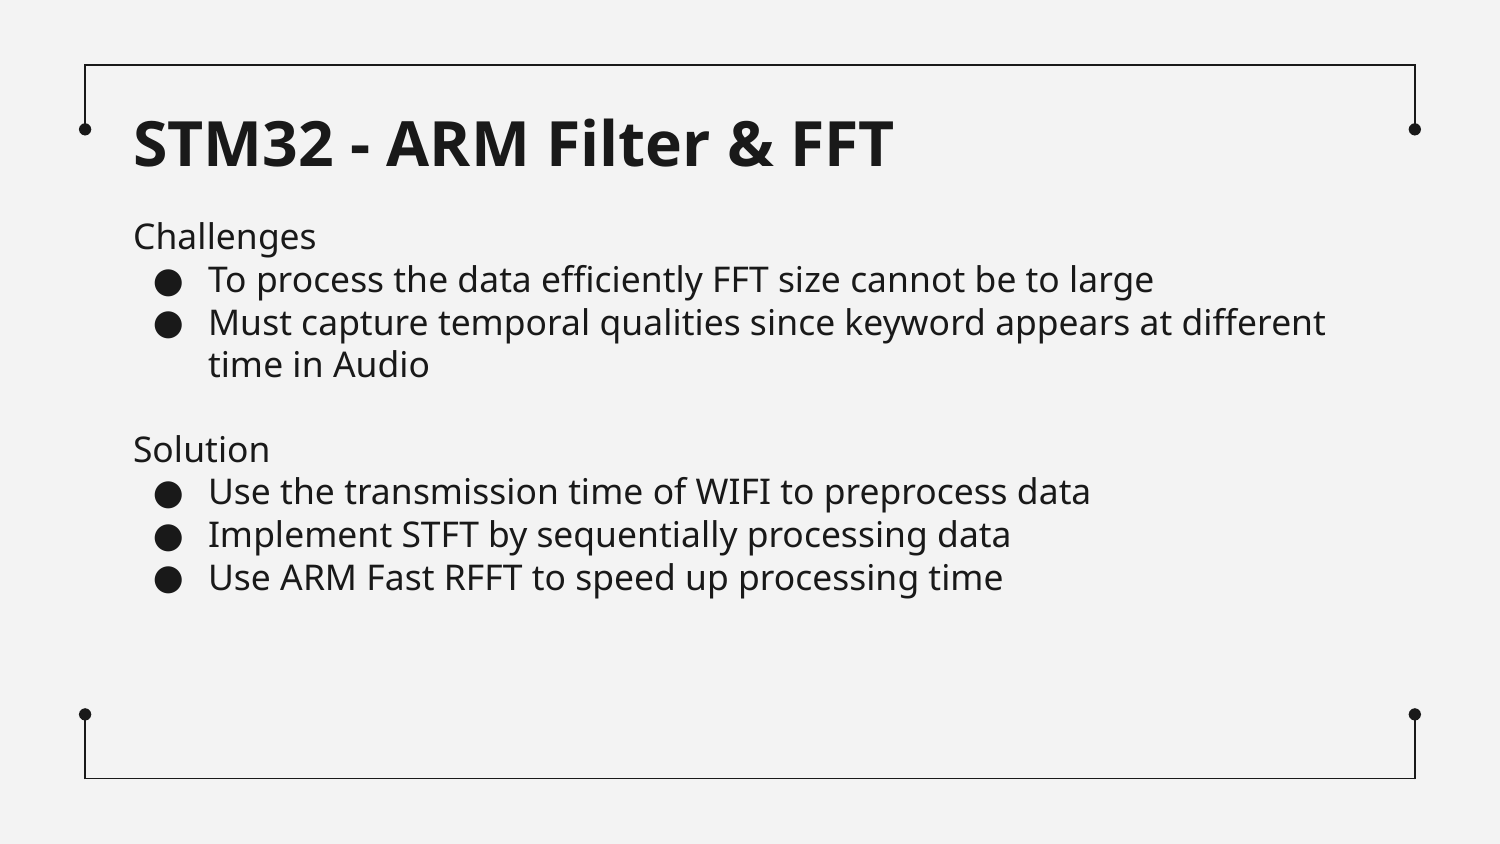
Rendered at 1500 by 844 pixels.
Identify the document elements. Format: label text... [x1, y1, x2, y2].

title STM32 - ARM Filter & FFT [118, 88, 1383, 183]
list Challenges To process the data efficiently FFT size cannot be to large Must capture temporal qualities since keyword appears at different time in Audio Solution Use the transmission time of WIFI to preprocess data Implement STFT by sequentially processing data Use ARM Fast RFFT to speed up processing time [118, 199, 1383, 689]
